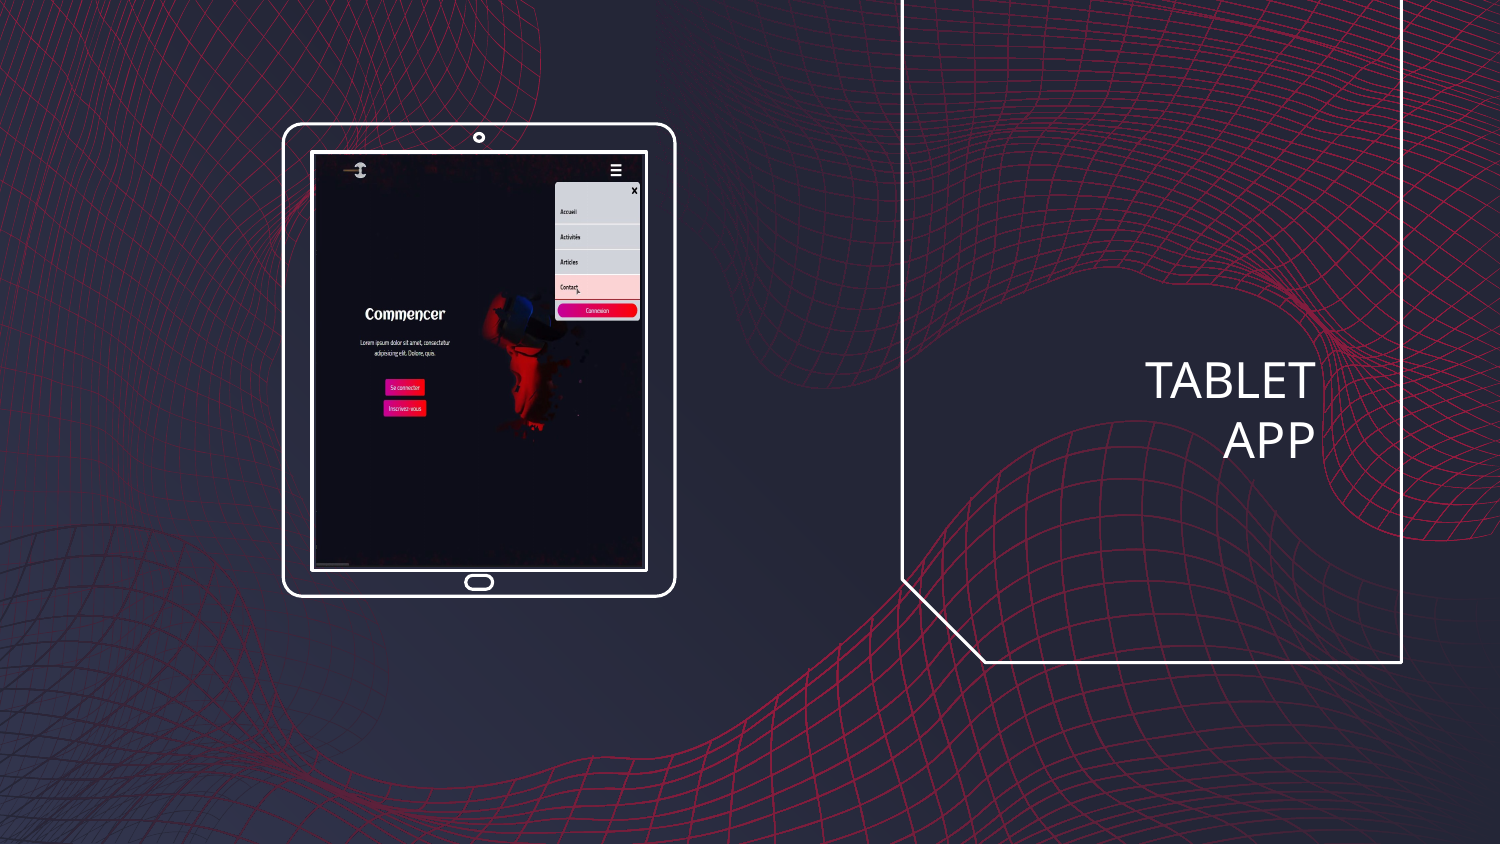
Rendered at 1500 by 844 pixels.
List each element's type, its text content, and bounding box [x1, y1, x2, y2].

text_box [902, 0, 1402, 663]
title TABLET APP [958, 146, 1332, 484]
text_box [282, 123, 676, 597]
picture [316, 155, 643, 567]
